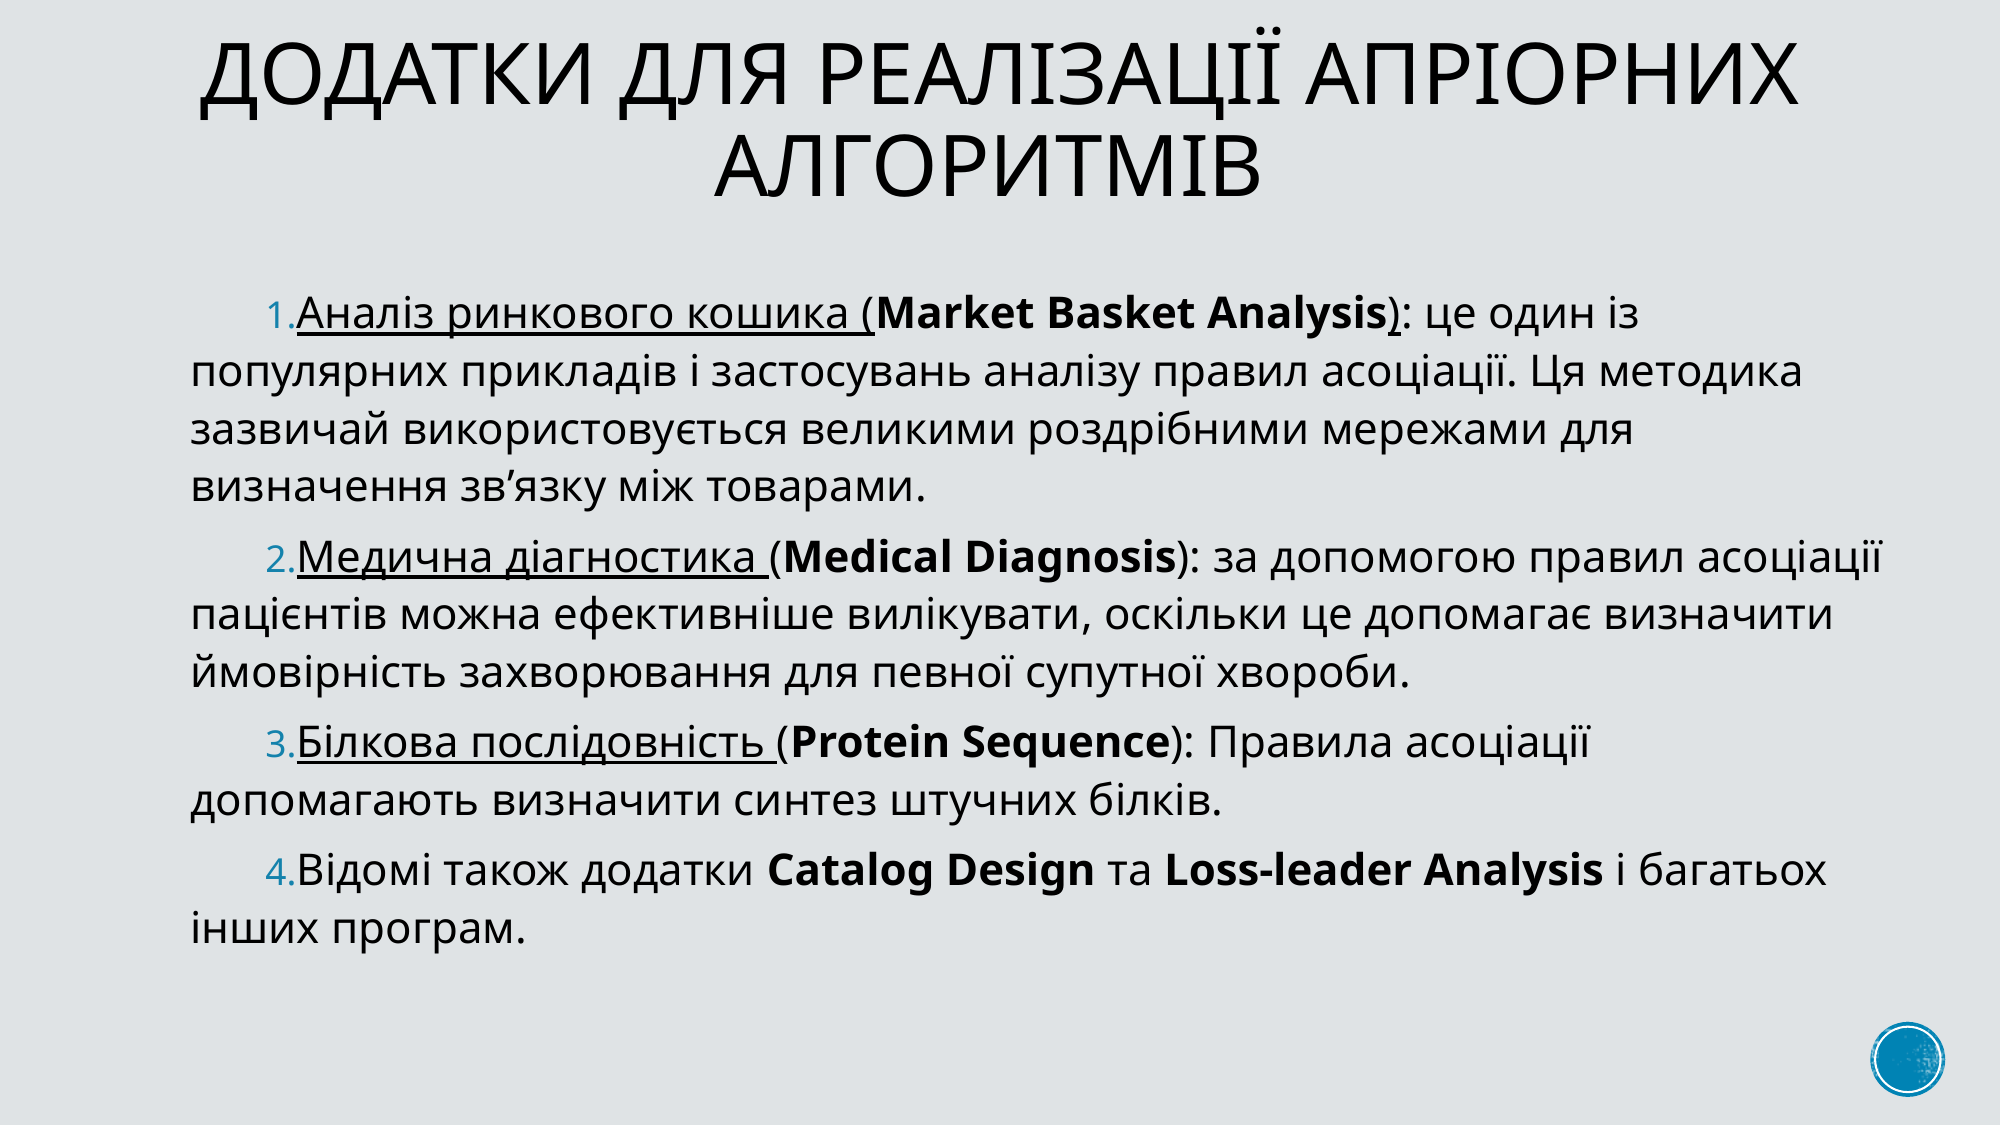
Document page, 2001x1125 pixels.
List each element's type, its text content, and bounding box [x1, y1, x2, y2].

list Аналіз ринкового кошика (Market Basket Analysis): це один із популярних прикладів і застосувань аналізу правил асоціації. Ця методика зазвичай використовується великими роздрібними мережами для визначення зв’язку між товарами. Медична діагностика (Medical Diagnosis): за допомогою правил асоціації пацієнтів можна ефективніше вилікувати, оскільки це допомагає визначити ймовірність захворювання для певної супутної хвороби. Білкова послідовність (Protein Sequence): Правила асоціації допомагають визначити синтез штучних білків. Відомі також додатки Catalog Design та Loss-leader Analysis і багатьох інших програм. [175, 272, 1908, 1024]
title Додатки для реалізації апріорних алгоритмів [175, 22, 1826, 224]
